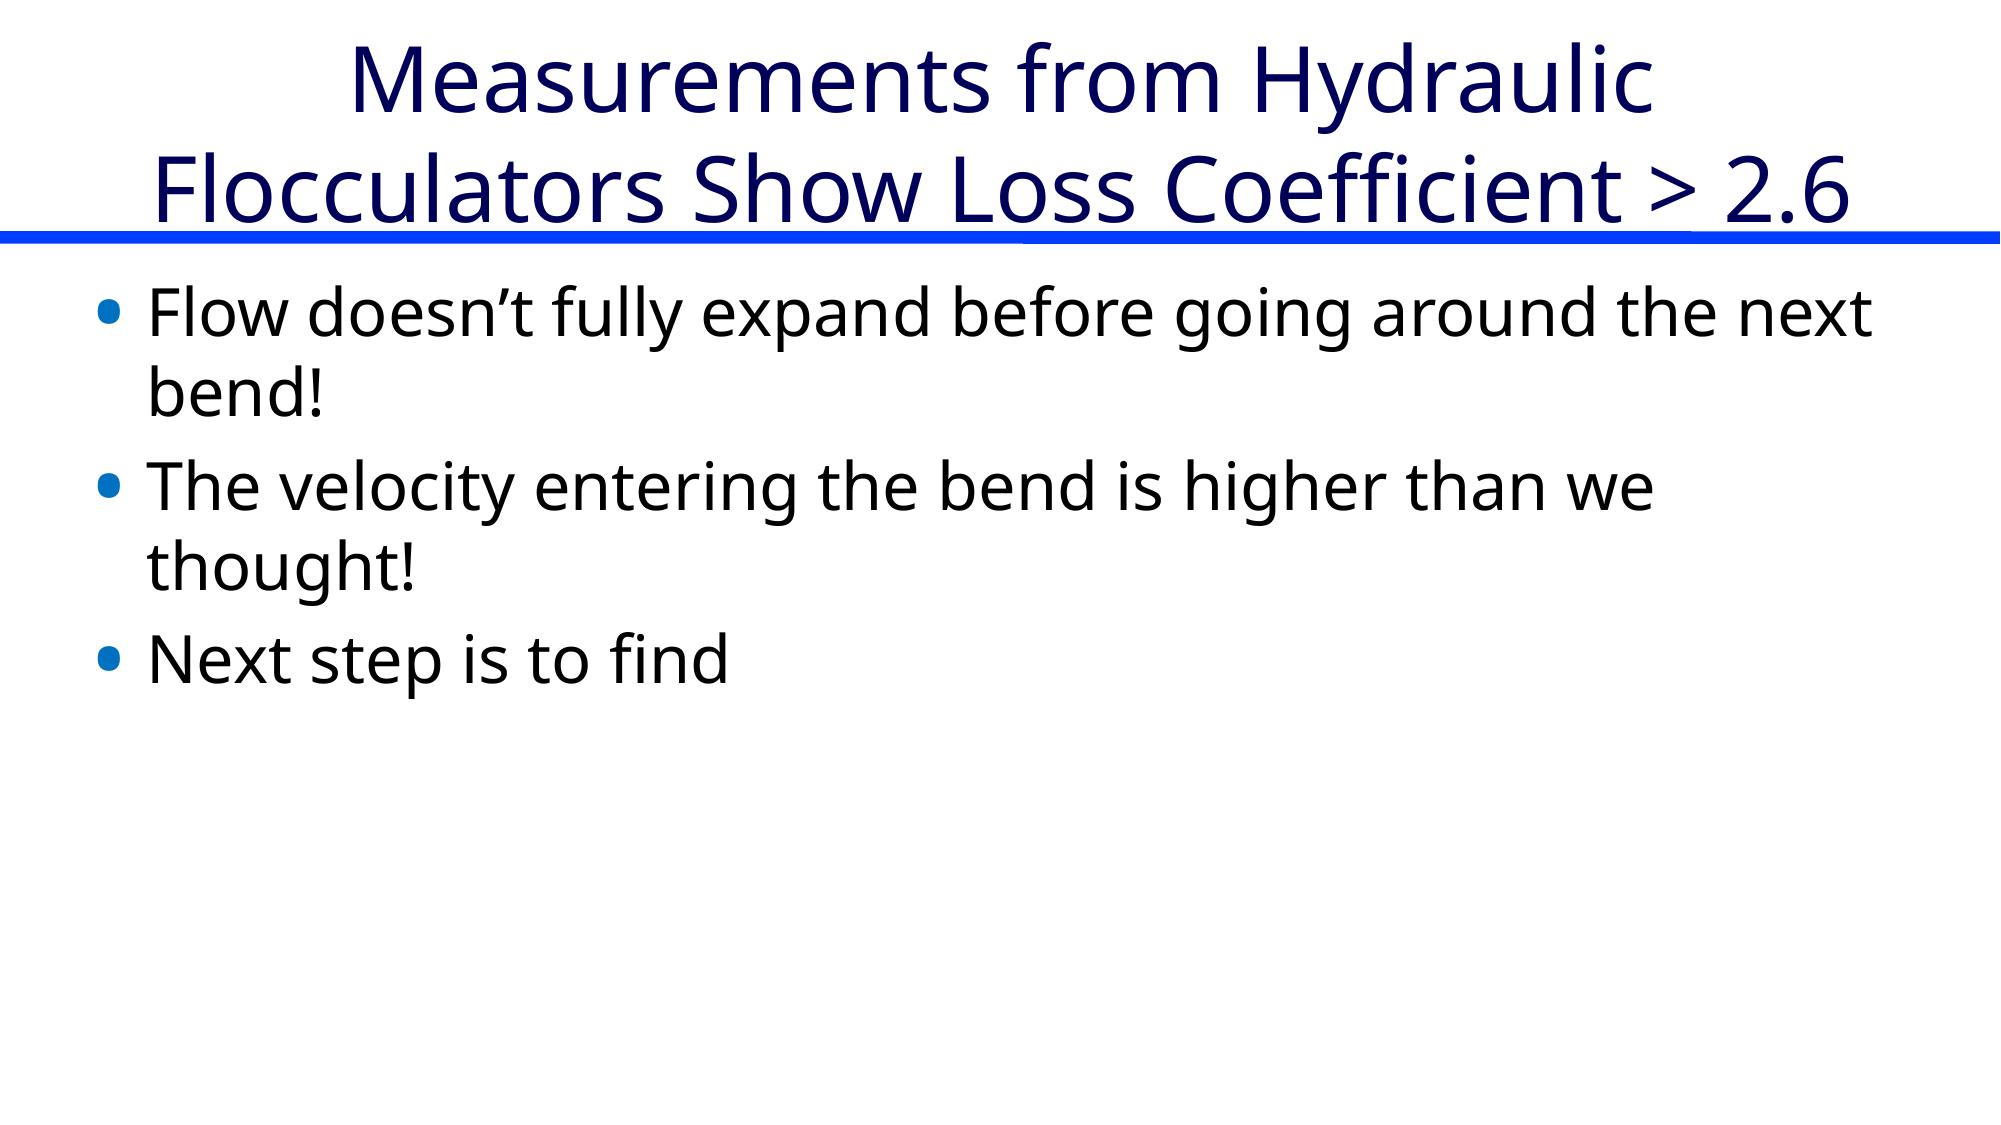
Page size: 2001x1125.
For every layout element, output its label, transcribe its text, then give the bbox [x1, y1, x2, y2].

title Measurements from Hydraulic Flocculators Show Loss Coefficient > 2.6 [75, 37, 1930, 225]
list Flow doesn’t fully expand before going around the next bend! The velocity entering the bend is higher than we thought! Next step is to find [74, 262, 1930, 1006]
